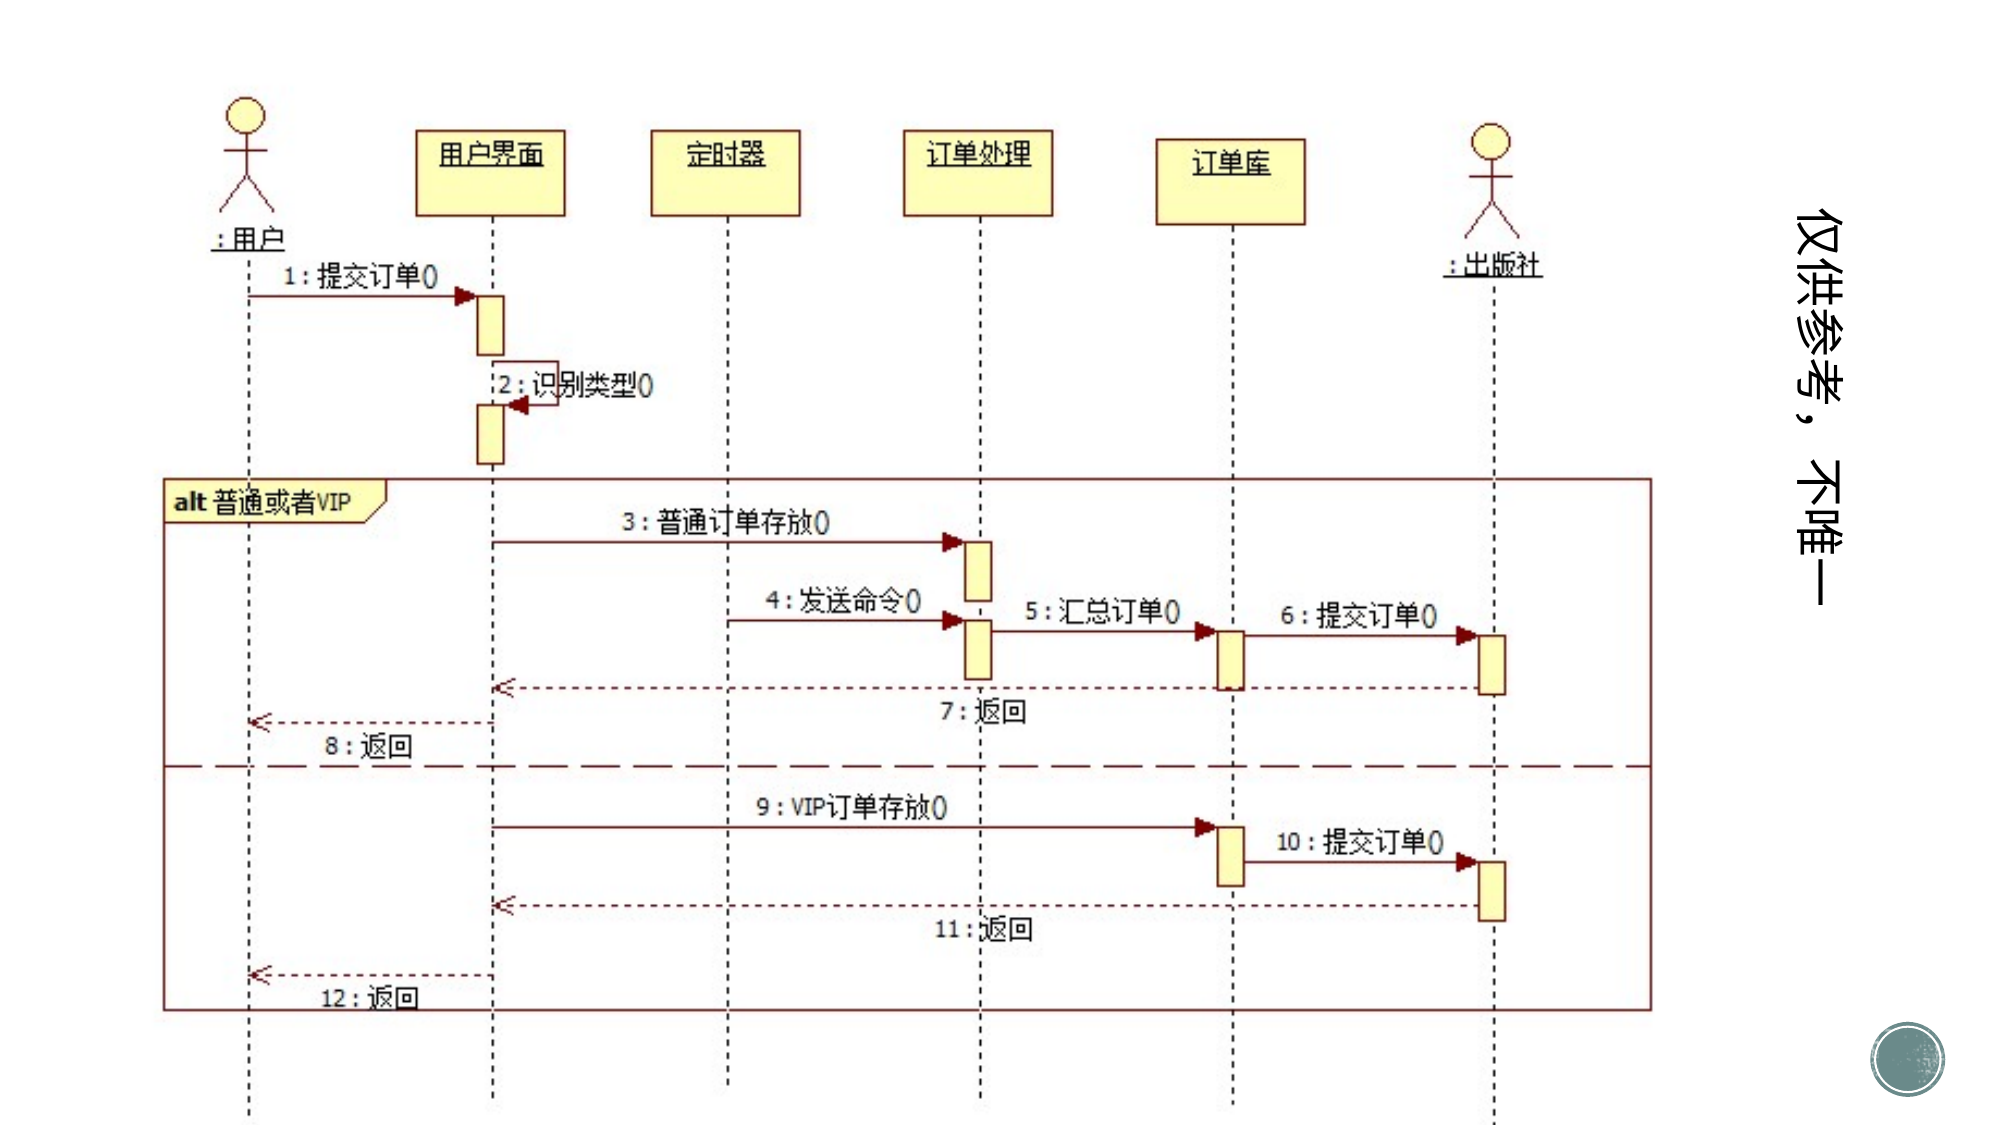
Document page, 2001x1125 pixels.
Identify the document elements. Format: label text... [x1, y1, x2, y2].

text_box 仅供参考，不唯一 [1768, 193, 1860, 750]
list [124, 55, 1691, 1125]
